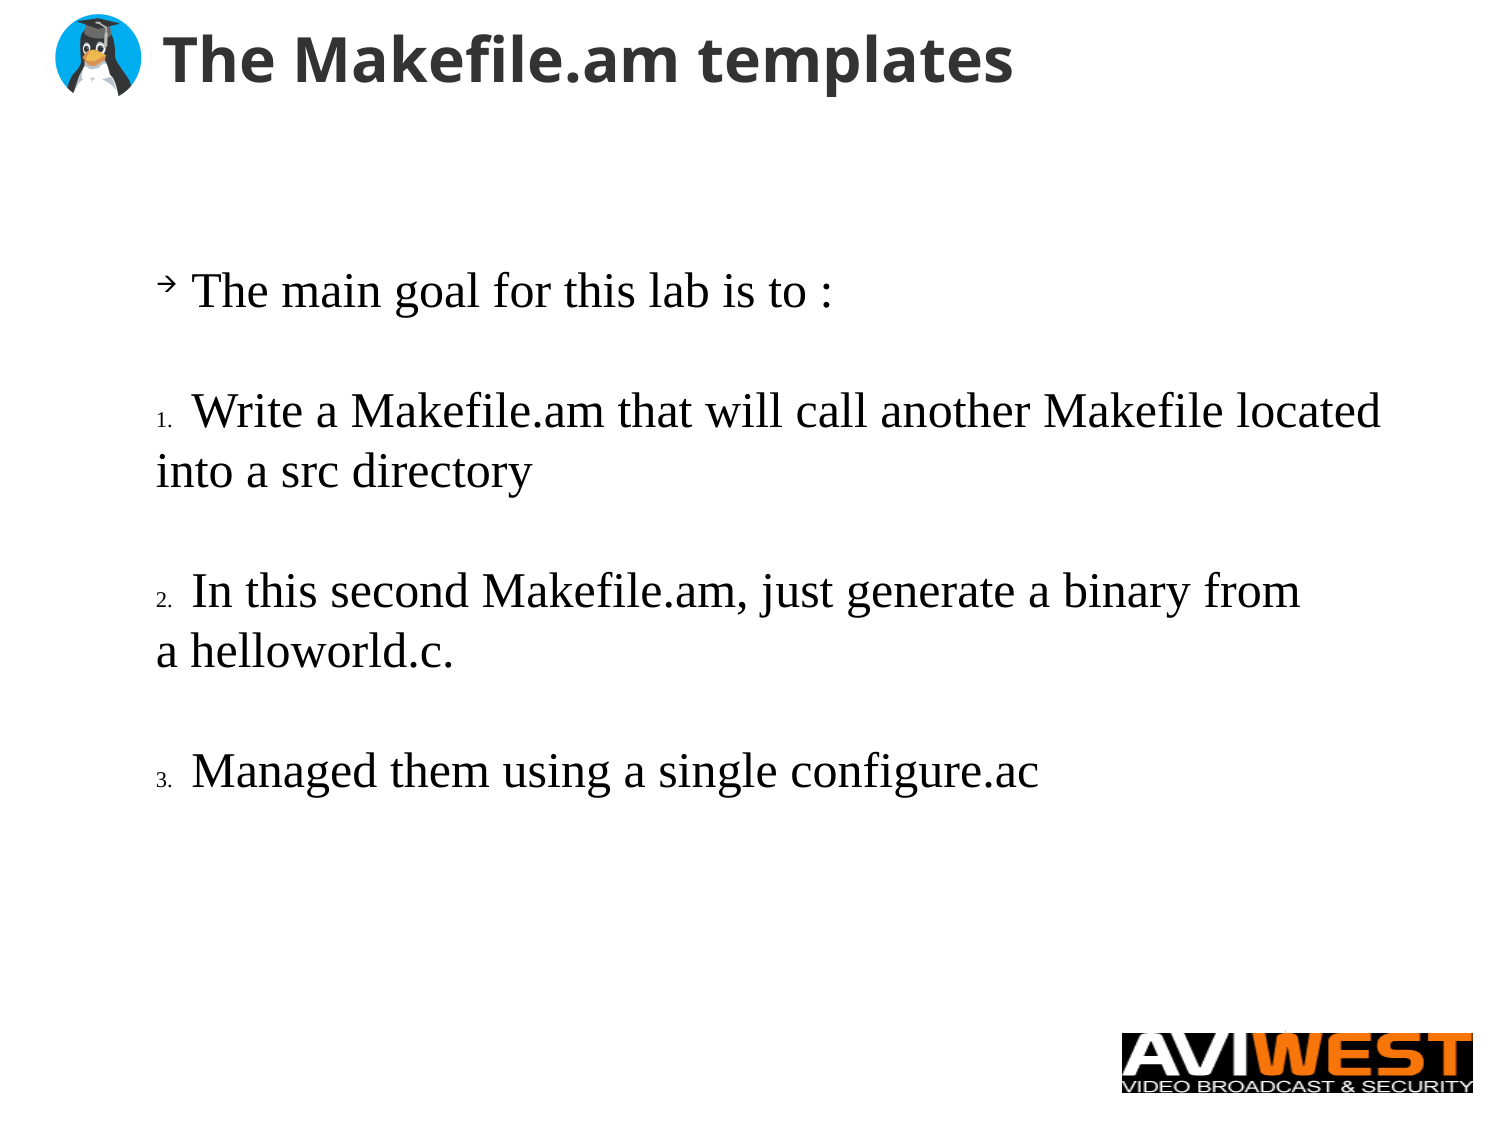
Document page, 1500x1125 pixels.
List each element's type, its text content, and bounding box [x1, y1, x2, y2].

picture [1122, 1033, 1473, 1093]
text_box The main goal for this lab is to : Write a Makefile.am that will call another Makefile located into a src directory In this second Makefile.am, just generate a binary from a helloworld.c. Managed them using a single configure.ac [141, 249, 1437, 805]
text_box The Makefile.am templates [162, 12, 1473, 117]
picture [44, 3, 152, 112]
